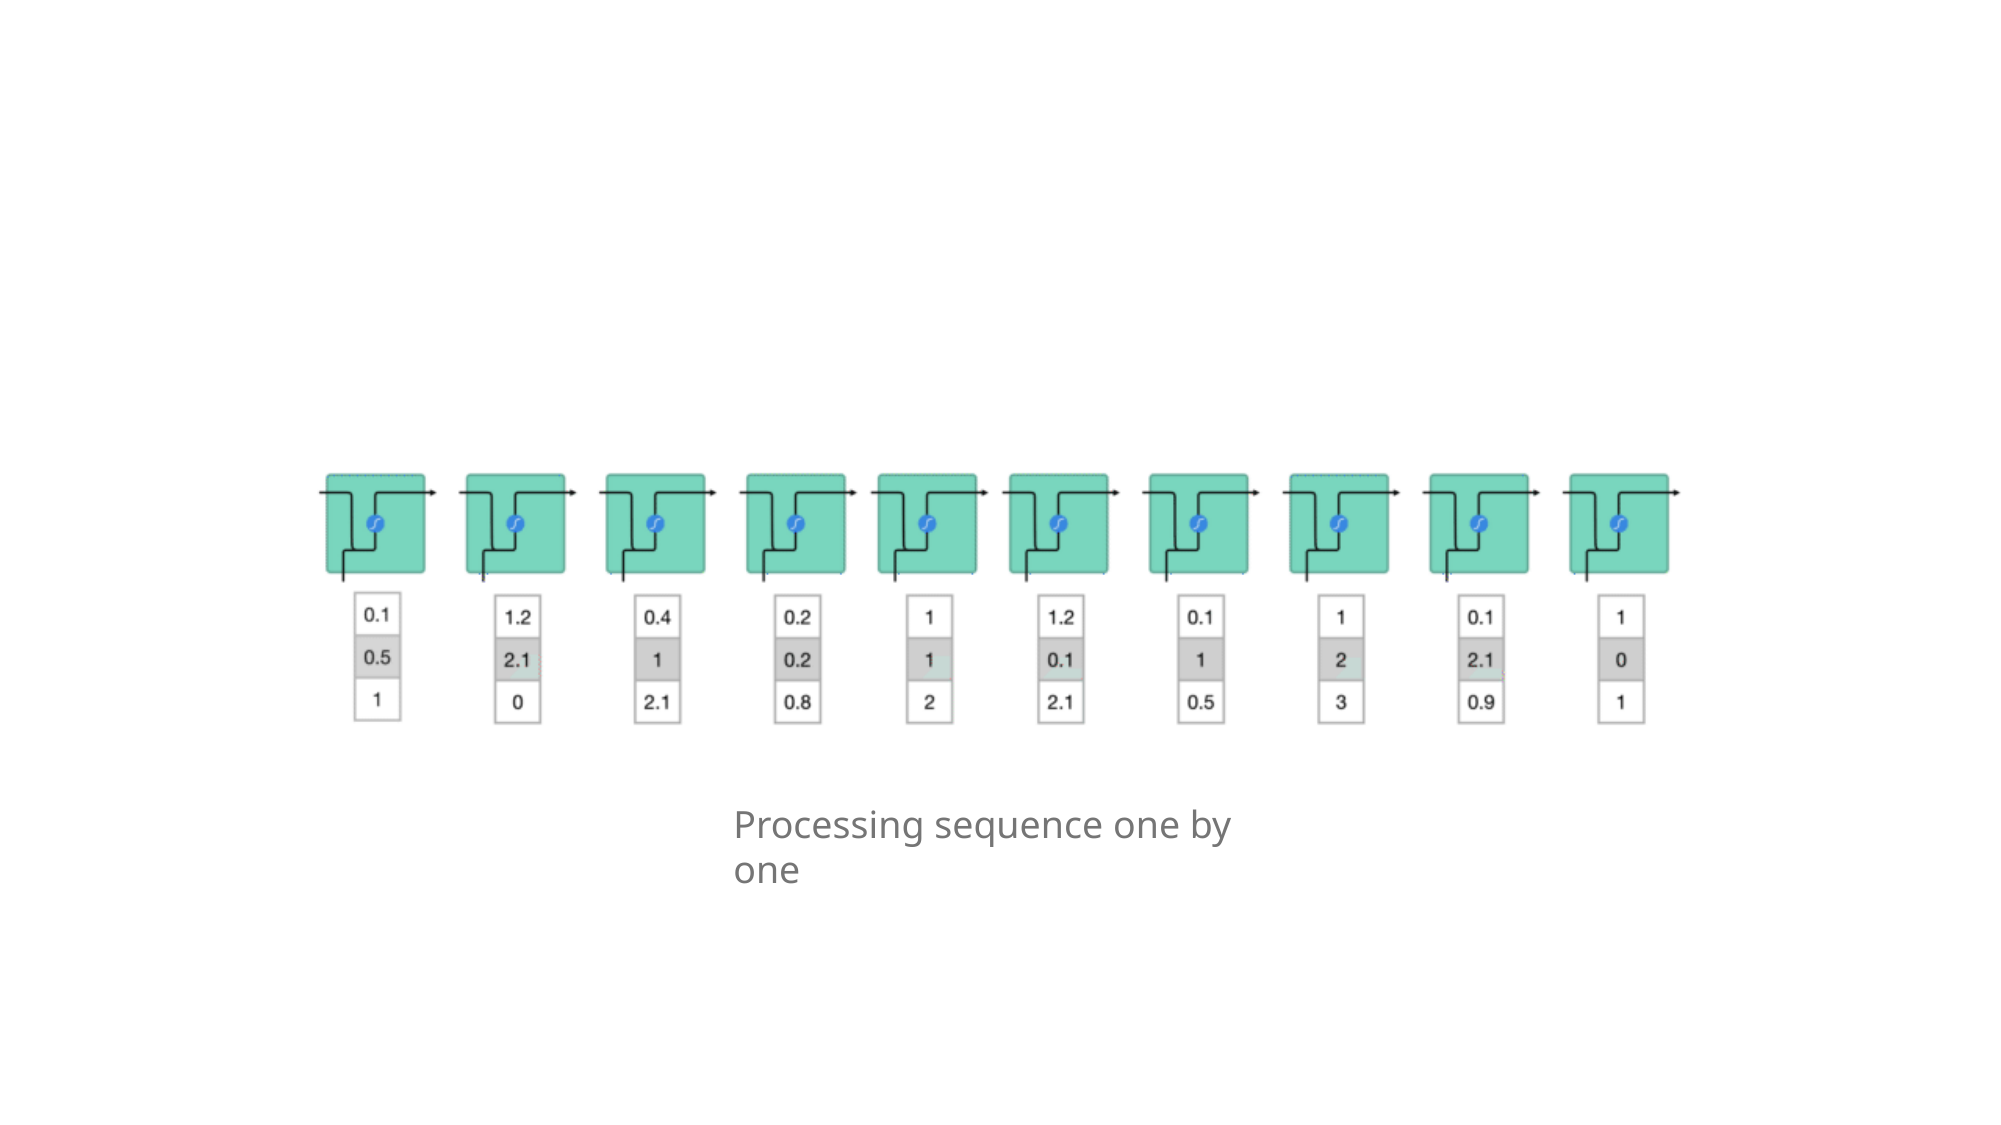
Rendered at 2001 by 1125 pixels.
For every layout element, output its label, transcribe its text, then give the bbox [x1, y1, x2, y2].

text_box Processing sequence one by one [718, 794, 1282, 899]
picture [257, 367, 1743, 758]
